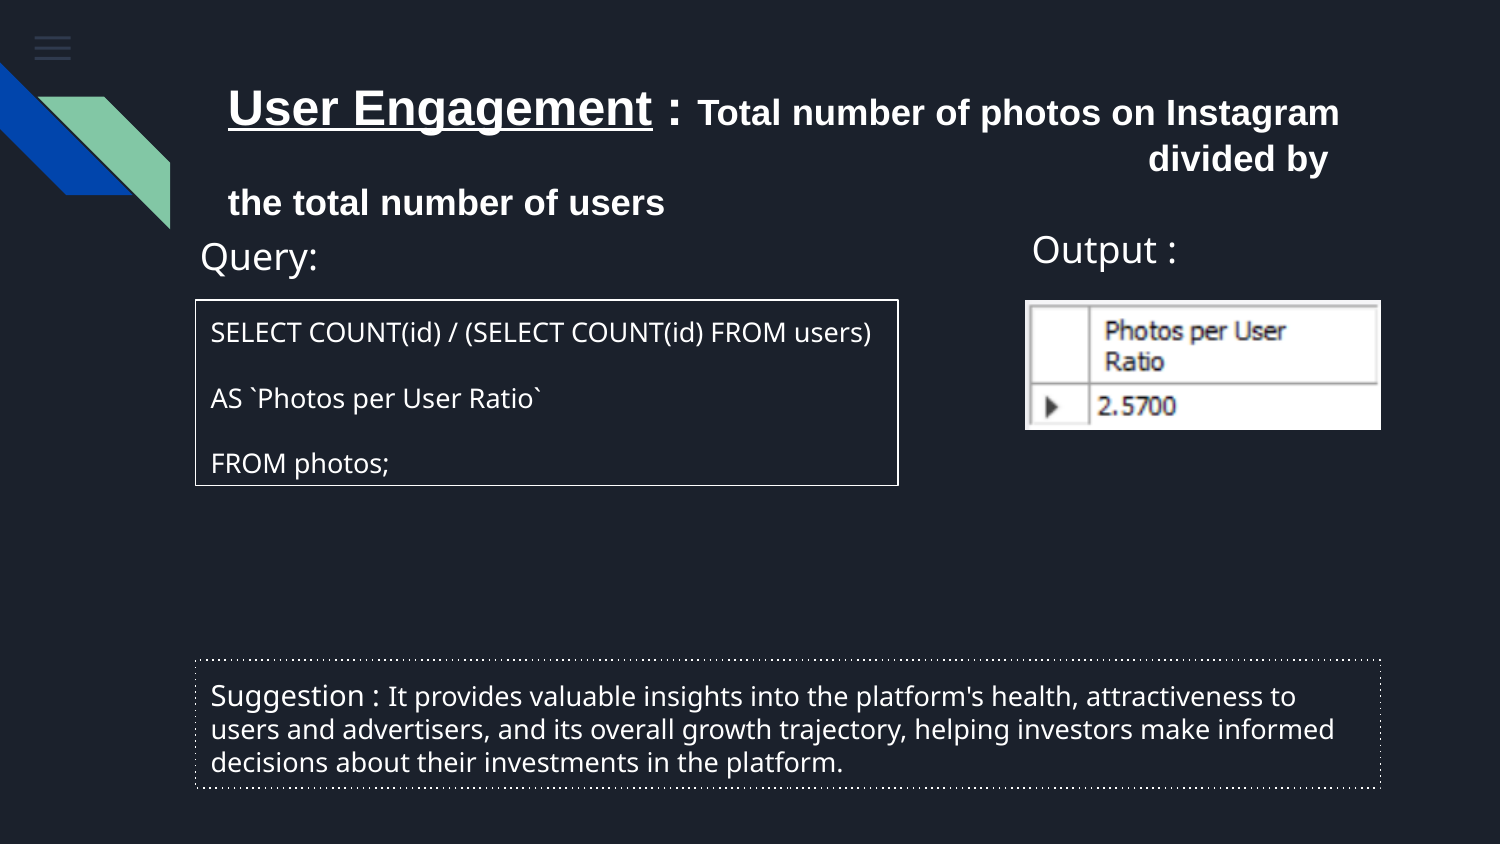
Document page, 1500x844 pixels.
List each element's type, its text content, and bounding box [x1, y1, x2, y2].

text_box Suggestion : It provides valuable insights into the platform's health, attractiveness to users and advertisers, and its overall growth trajectory, helping investors make informed decisions about their investments in the platform. [195, 660, 1381, 789]
title User Engagement : Total number of photos on Instagram divided by the total number of users [212, 60, 1368, 202]
text_box Output : [1016, 211, 1290, 272]
list SELECT COUNT(id) / (SELECT COUNT(id) FROM users) AS `Photos per User Ratio` FROM photos; [195, 300, 899, 486]
text_box Query: [184, 211, 390, 272]
picture [1025, 299, 1381, 431]
